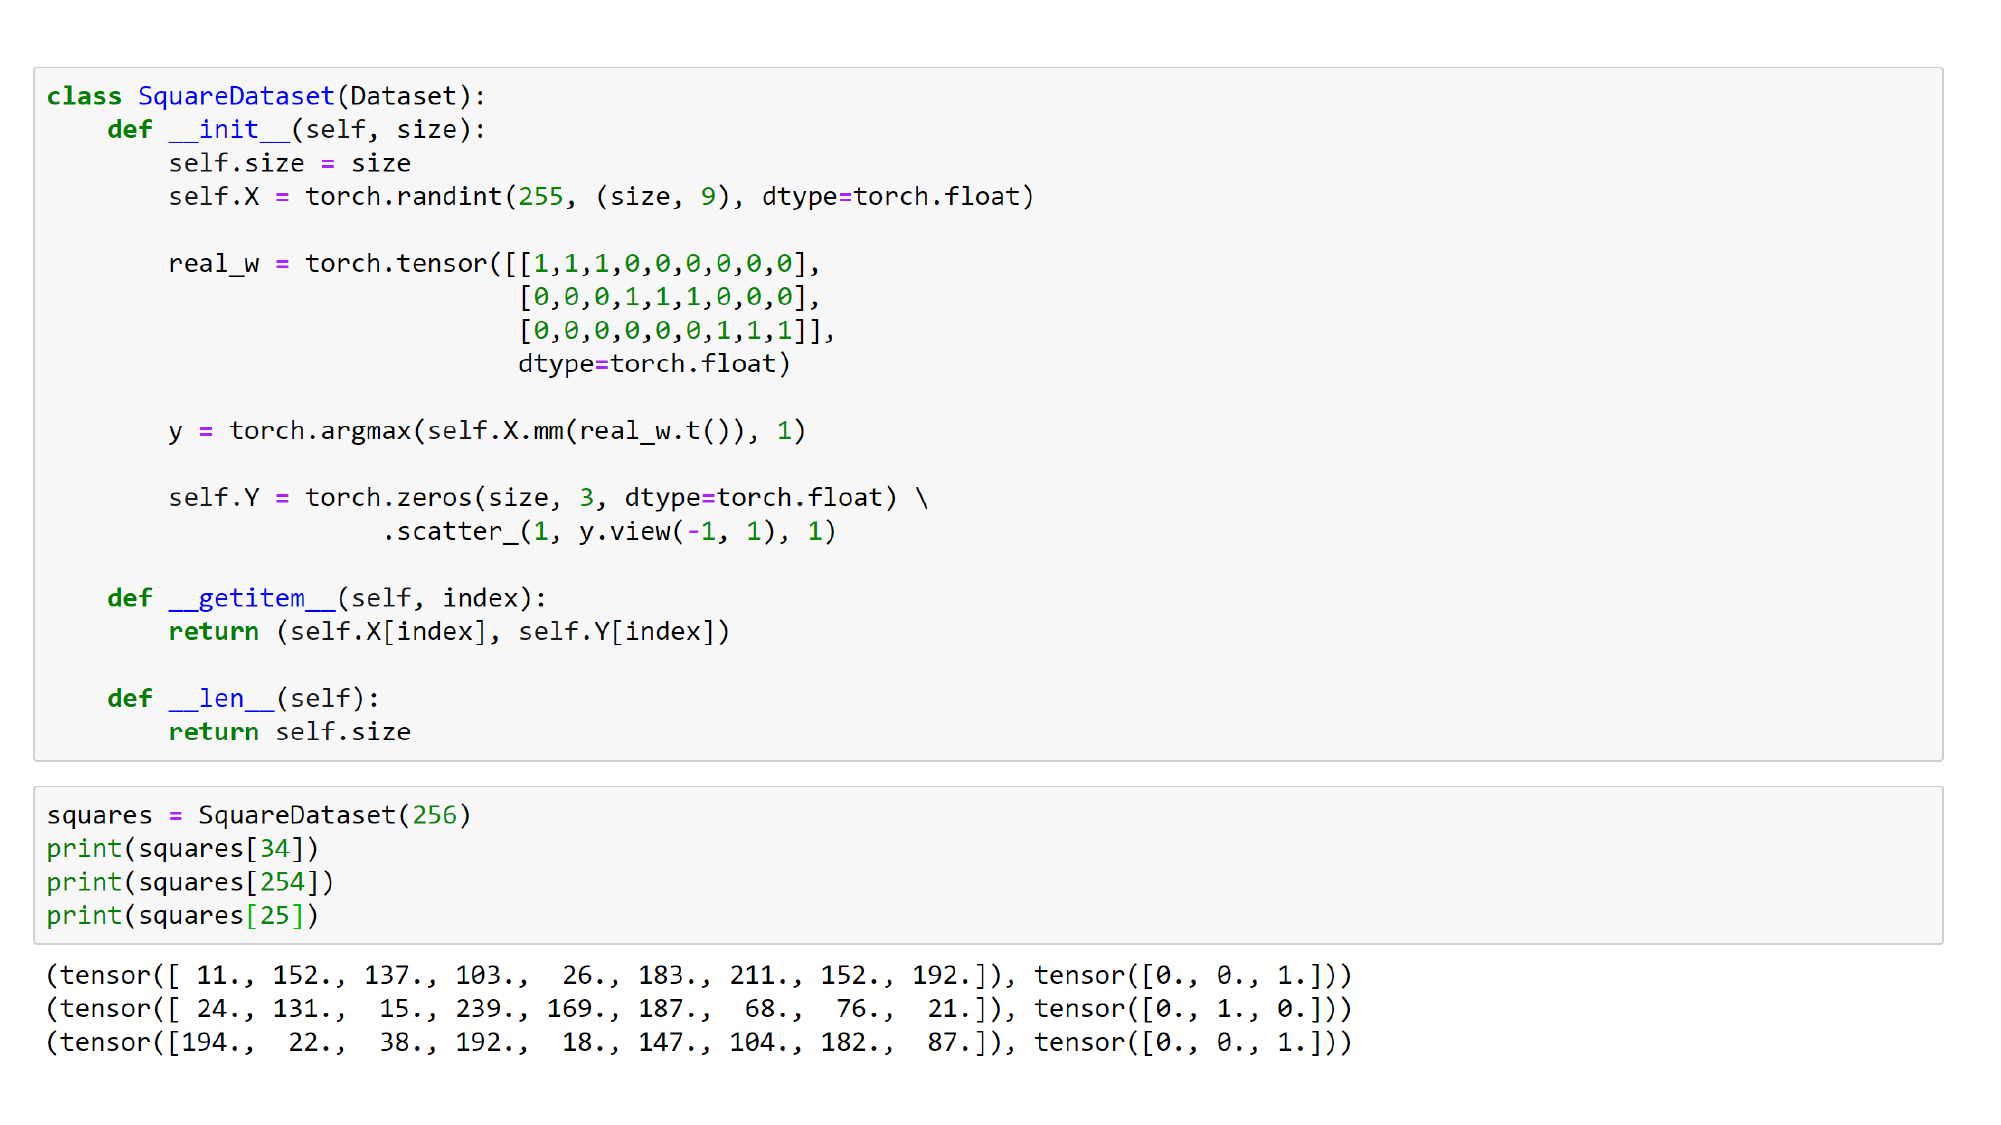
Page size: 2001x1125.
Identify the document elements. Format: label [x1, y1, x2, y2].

picture [25, 55, 1975, 1070]
